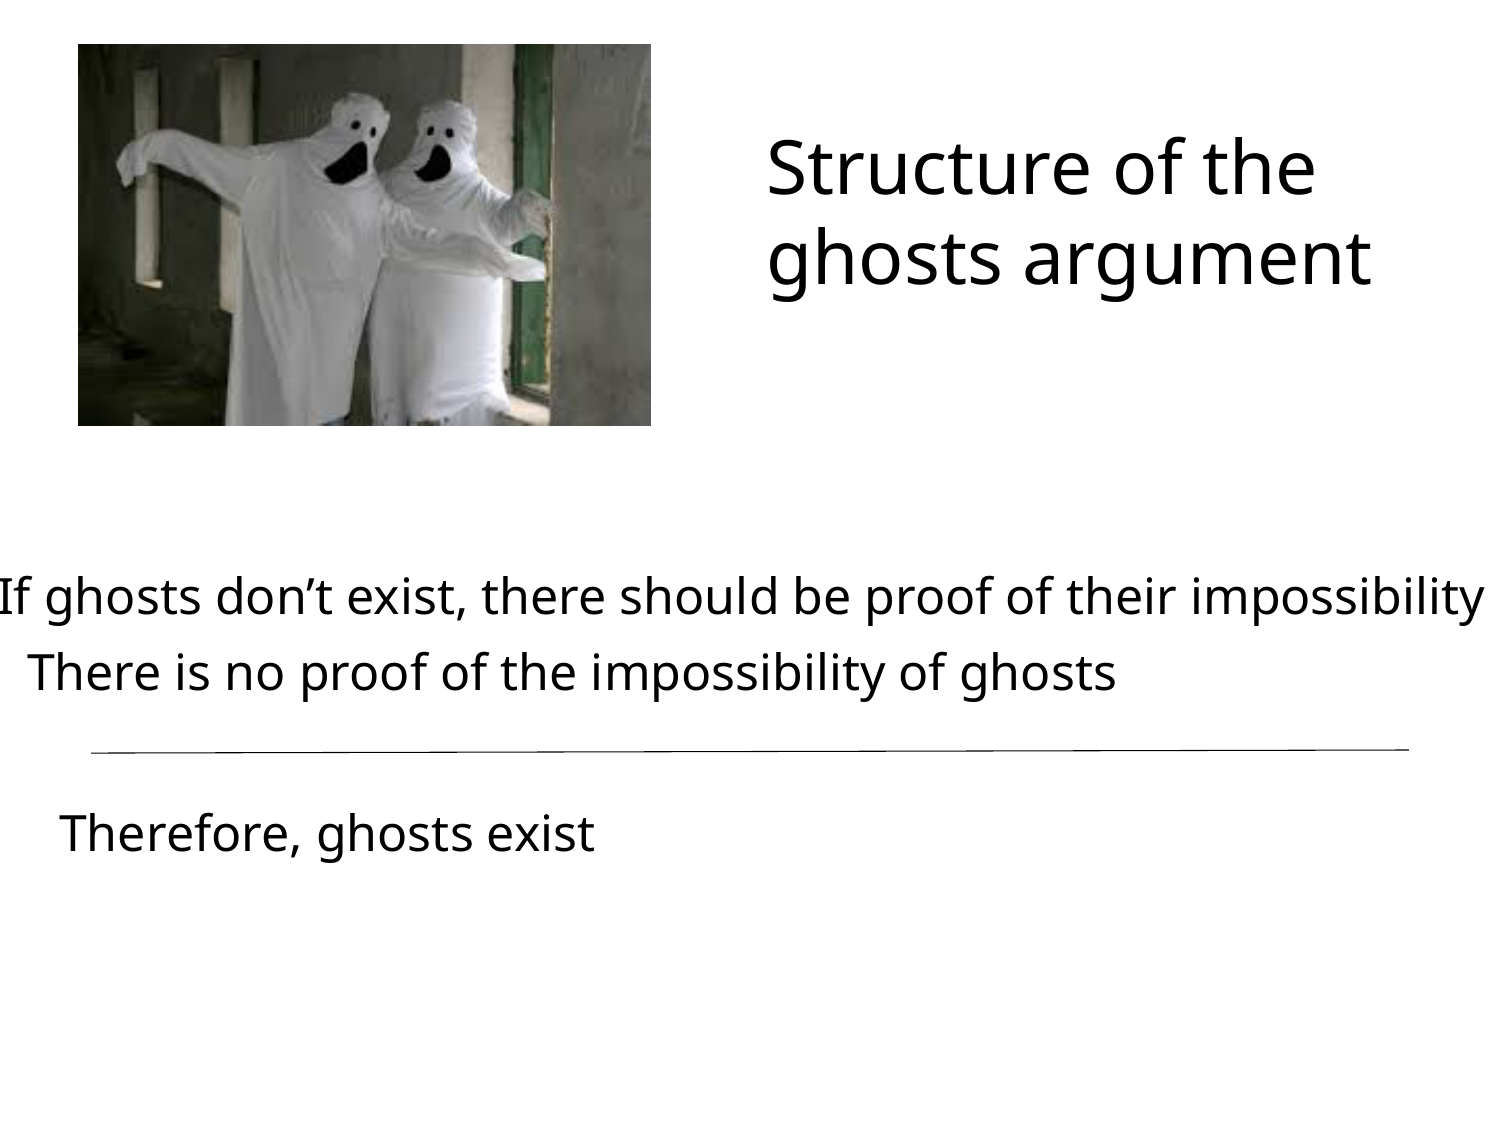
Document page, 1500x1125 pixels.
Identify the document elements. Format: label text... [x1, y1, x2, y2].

text_box Structure of the ghosts argument [751, 111, 1456, 307]
text_box Therefore, ghosts exist [44, 794, 611, 870]
text_box If ghosts don’t exist, there should be proof of their impossibility [0, 557, 1500, 632]
picture [78, 44, 651, 426]
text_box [91, 749, 1409, 753]
text_box There is no proof of the impossibility of ghosts [12, 632, 1133, 708]
